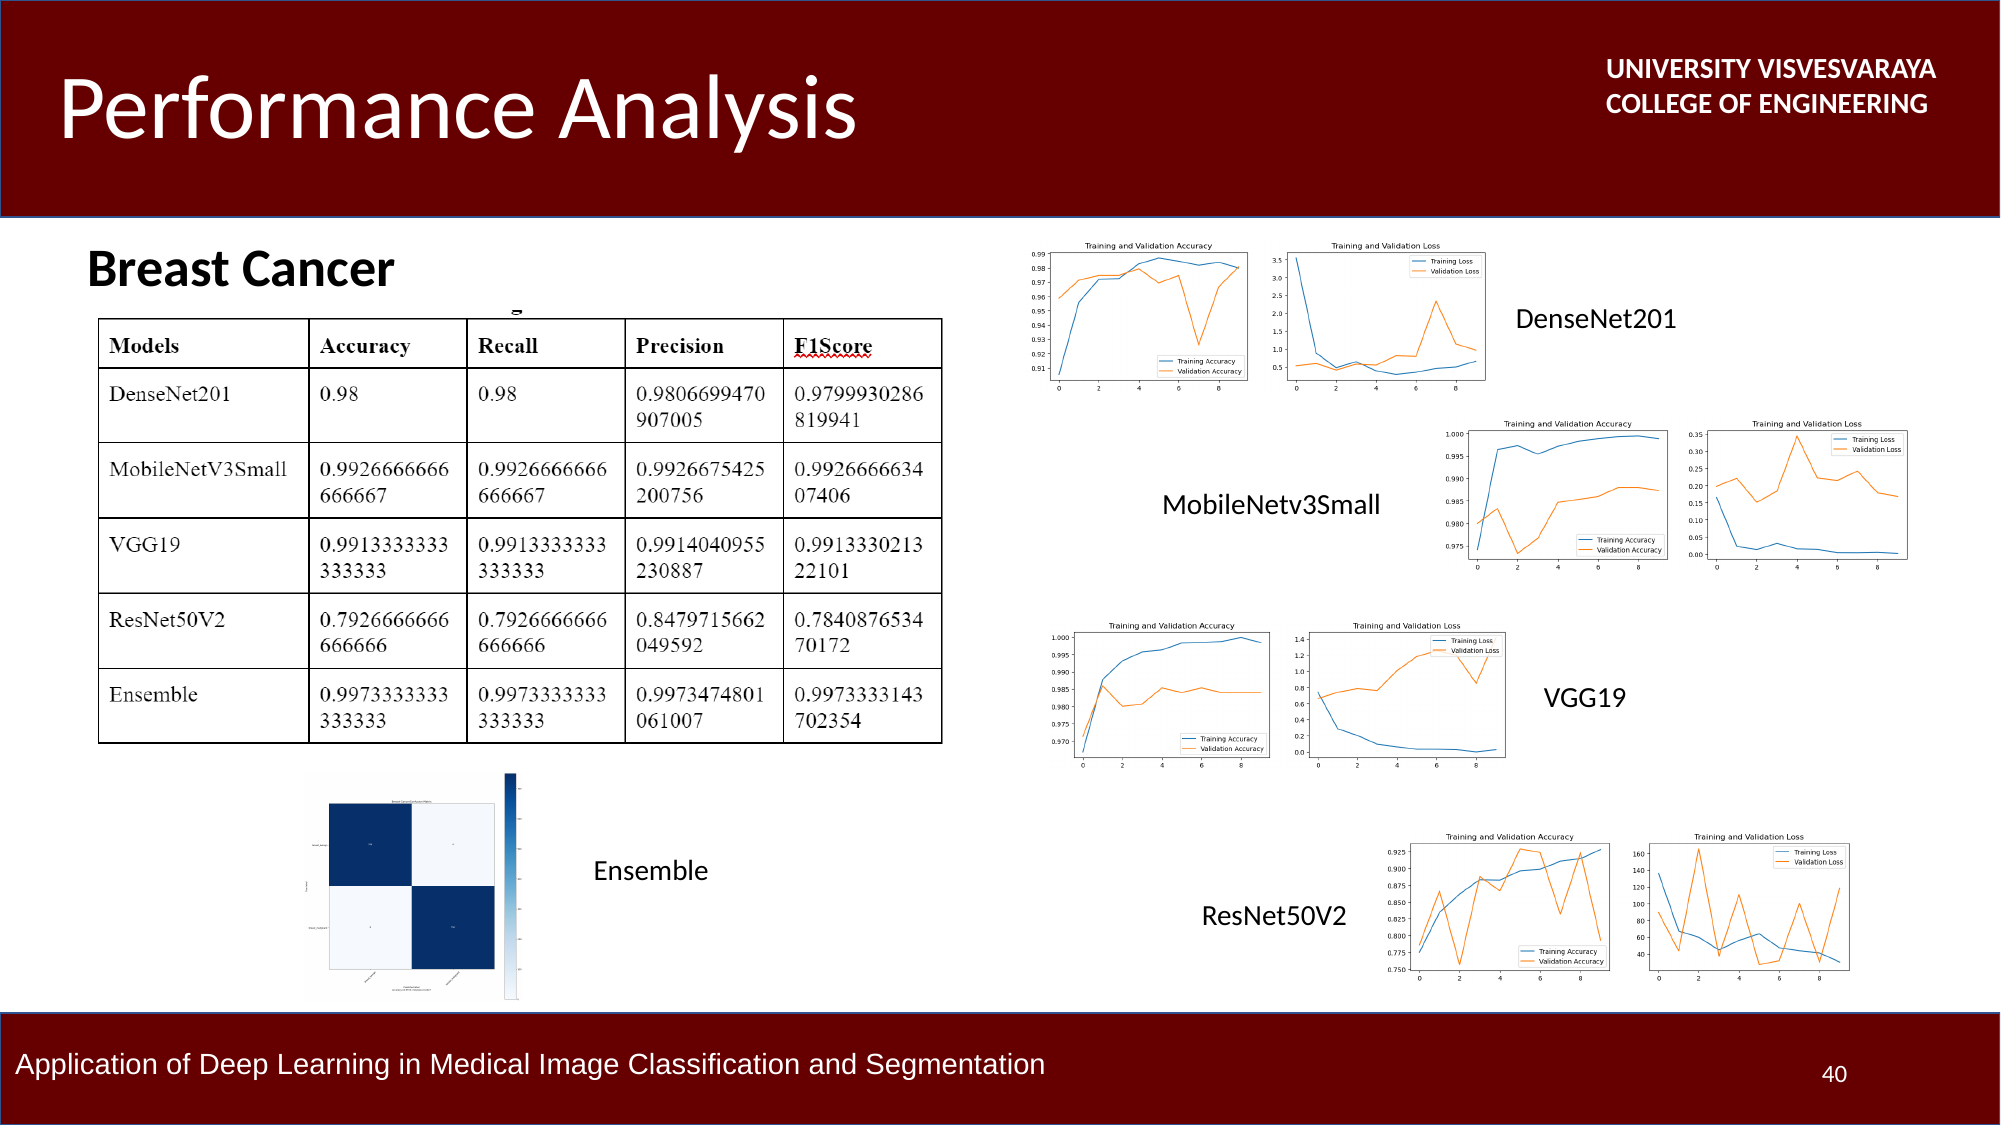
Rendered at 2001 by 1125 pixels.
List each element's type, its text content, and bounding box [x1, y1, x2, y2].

picture [304, 772, 523, 1002]
picture [92, 310, 949, 749]
picture [1025, 238, 1489, 396]
picture [1440, 416, 1911, 575]
picture [1382, 829, 1854, 986]
text_box ResNet50V2 [1186, 881, 1373, 947]
title Performance Analysis [43, 0, 1769, 218]
picture [1046, 618, 1510, 773]
text_box Ensemble [578, 836, 765, 902]
text_box MobileNetv3Small [1147, 469, 1413, 535]
text_box DenseNet201 [1500, 284, 1735, 350]
text_box VGG19 [1528, 663, 1747, 729]
slide_number ‹#› [1412, 1042, 1863, 1103]
list Breast Cancer [71, 231, 1928, 946]
